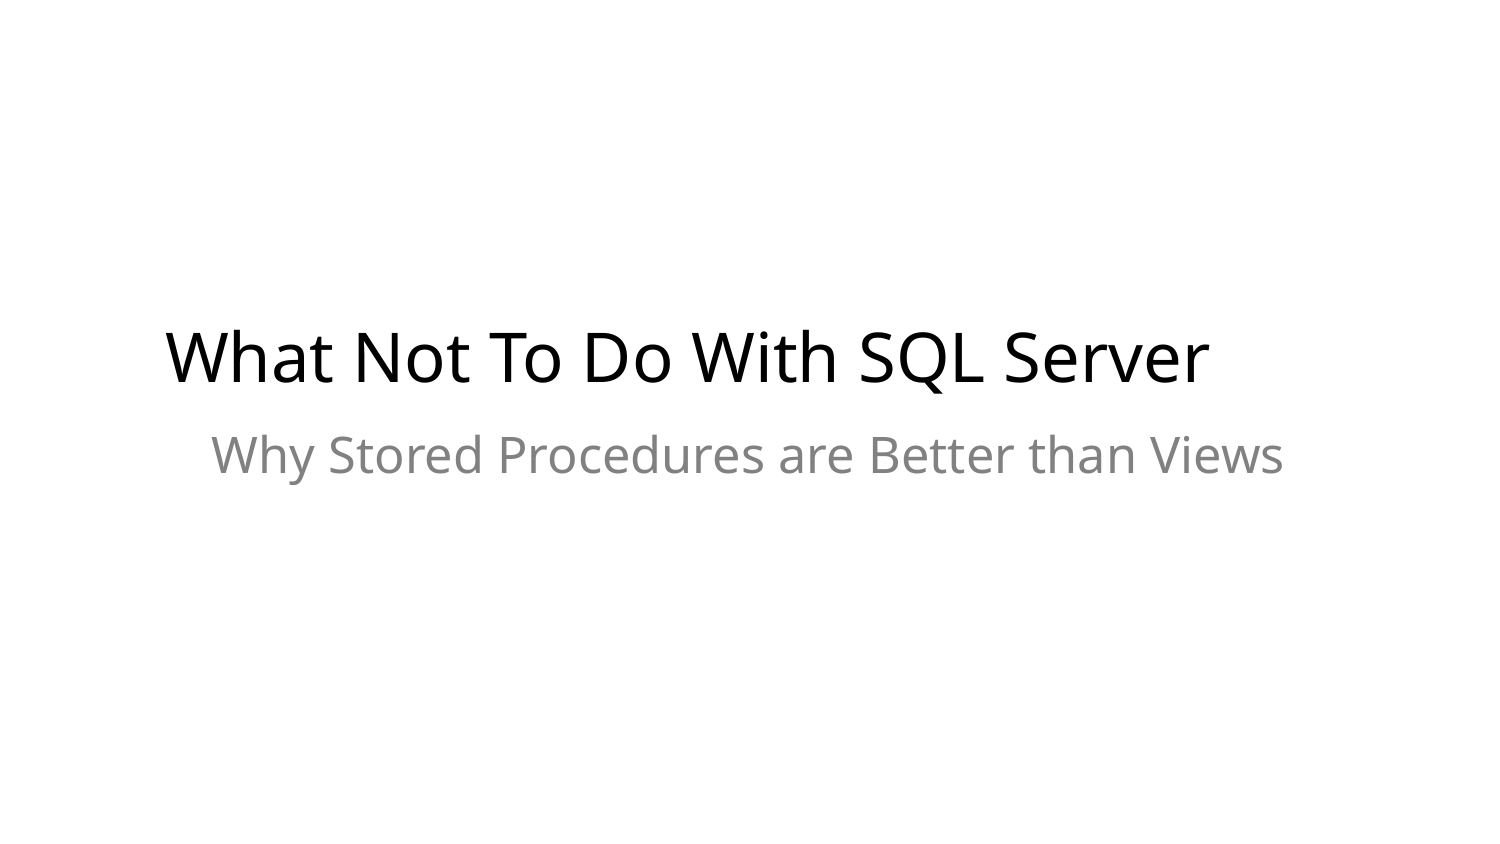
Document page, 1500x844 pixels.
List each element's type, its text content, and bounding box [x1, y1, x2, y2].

title What Not To Do With SQL Server [150, 314, 1350, 407]
text_box Why Stored Procedures are Better than Views [148, 422, 1350, 484]
